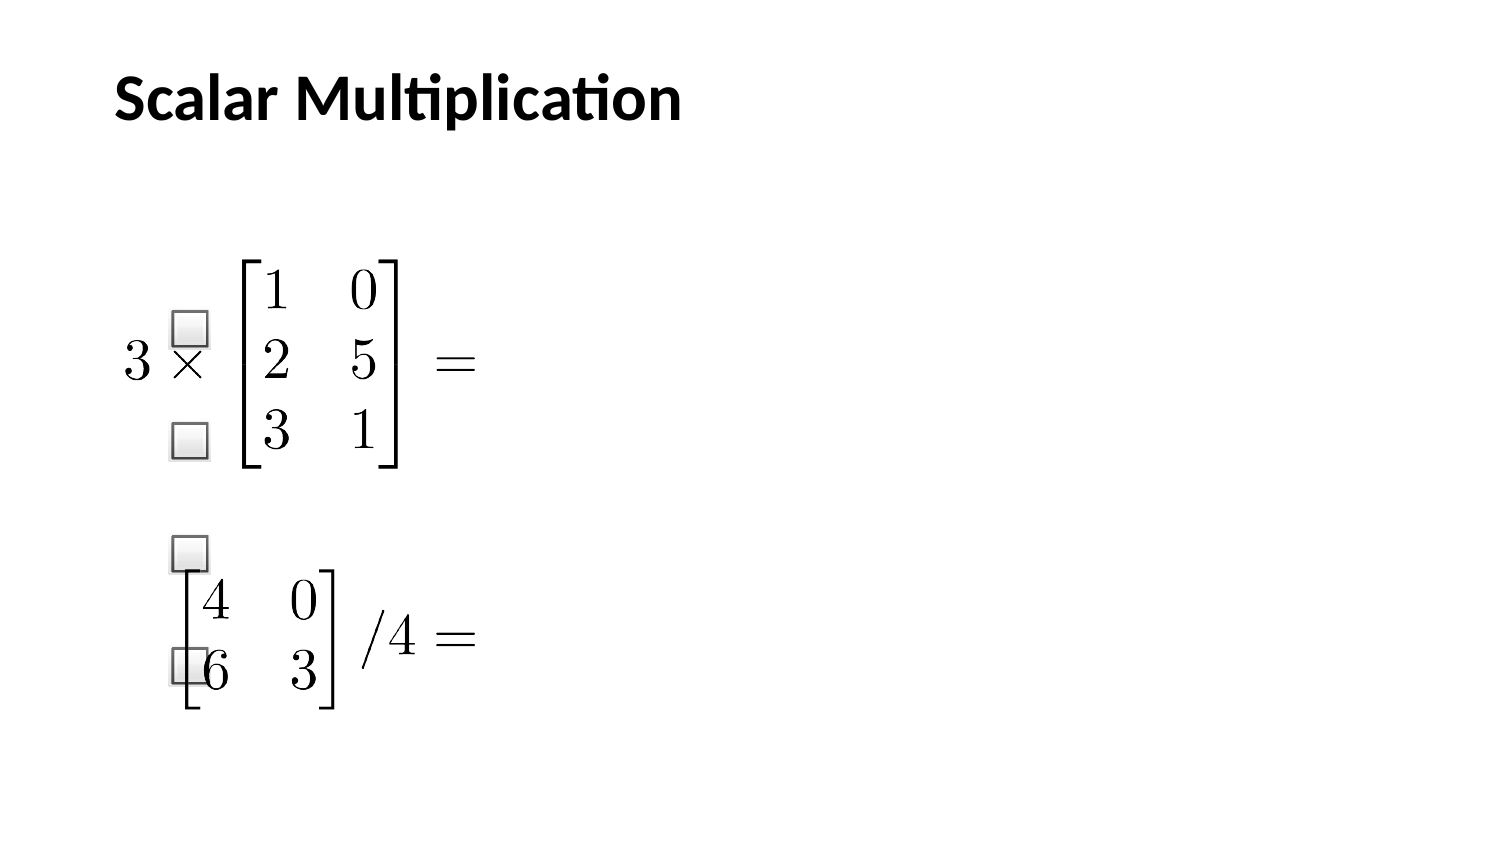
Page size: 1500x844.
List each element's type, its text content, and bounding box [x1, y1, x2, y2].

picture [124, 259, 476, 470]
picture [168, 532, 476, 710]
text_box Scalar Multiplication [99, 46, 1375, 142]
